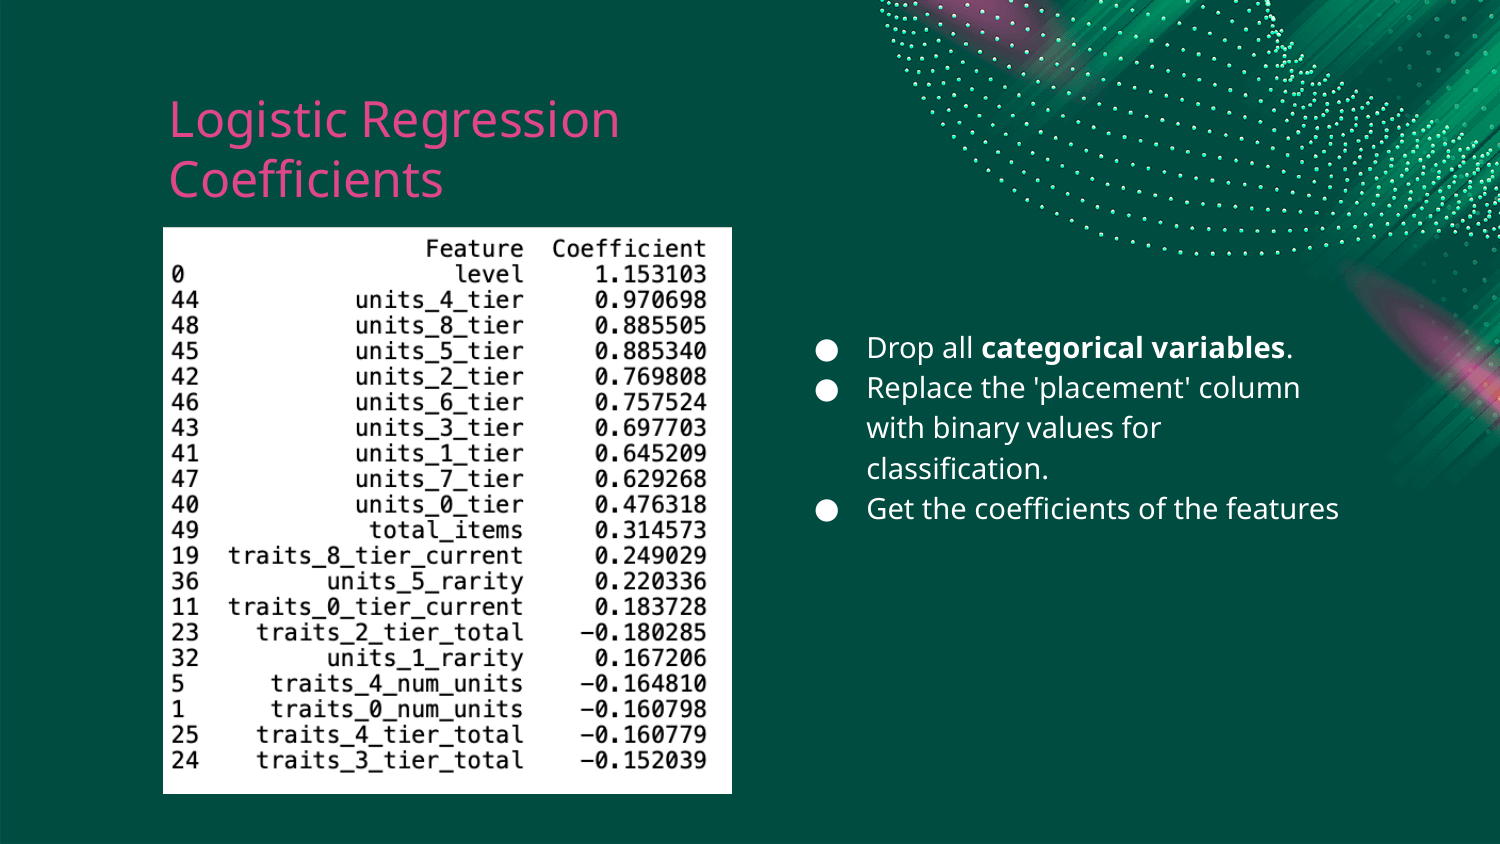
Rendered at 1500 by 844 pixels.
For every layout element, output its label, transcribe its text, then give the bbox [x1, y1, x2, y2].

title Logistic Regression Coefficients [153, 72, 926, 228]
text_box Drop all categorical variables. Replace the 'placement' column with binary values for classification. Get the coefficients of the features [776, 199, 1366, 717]
picture [0, 0, 1500, 844]
